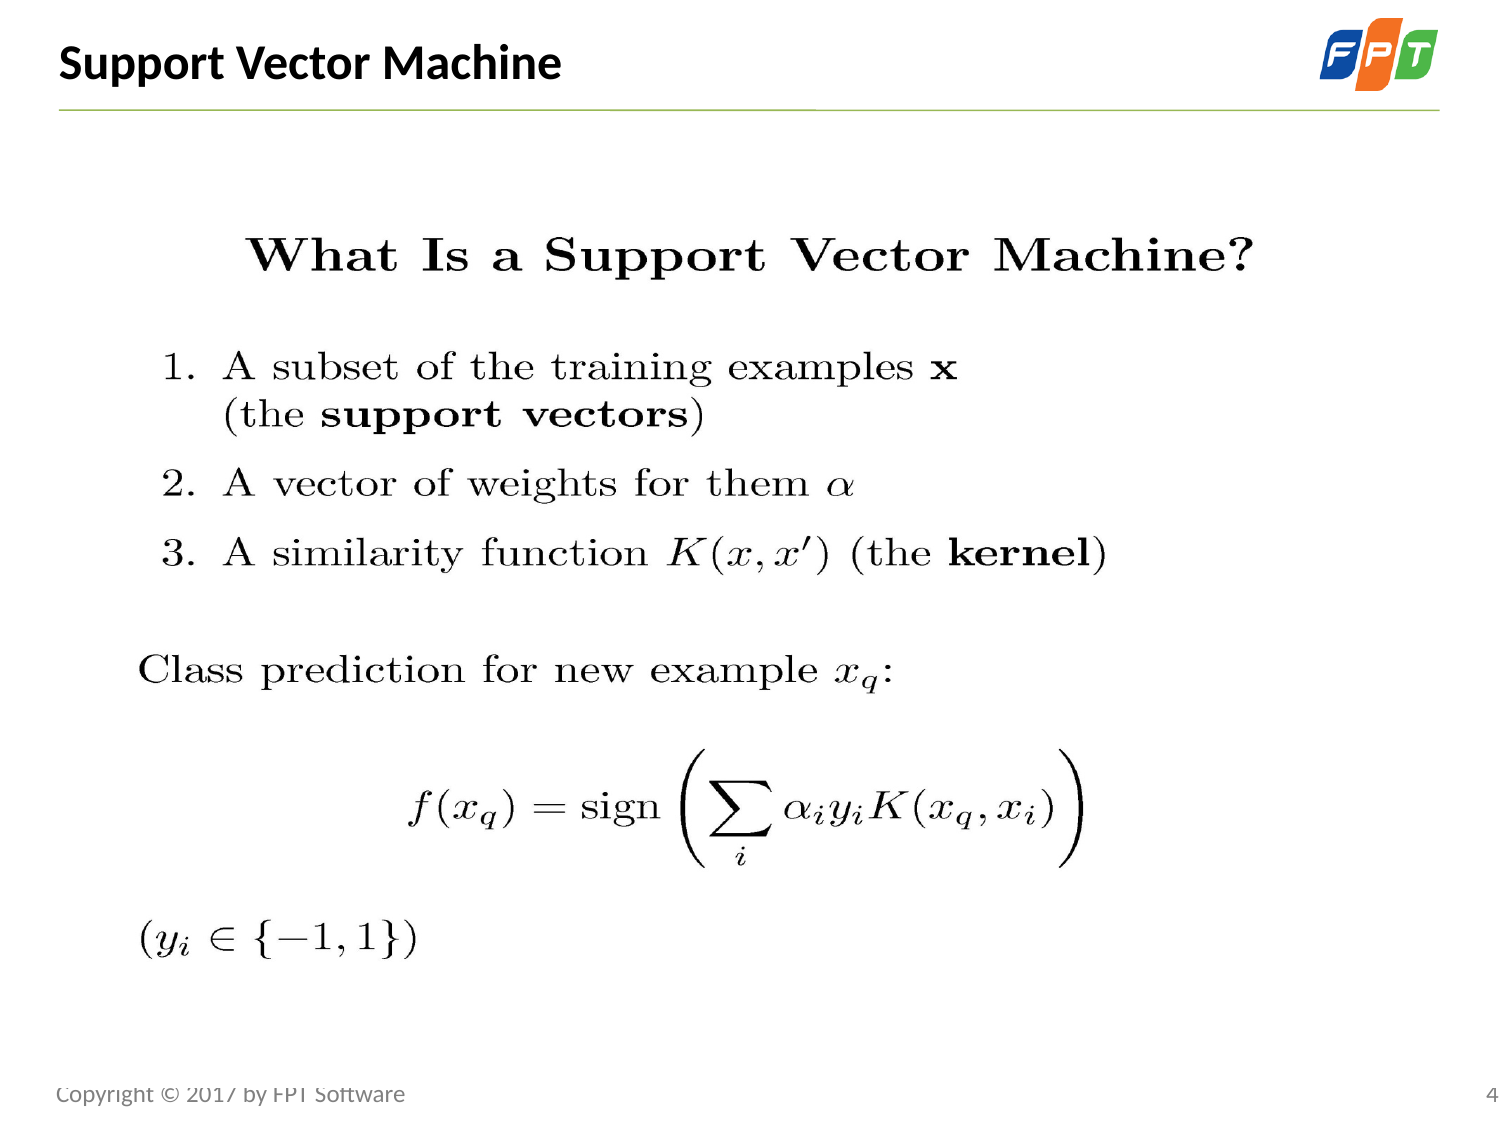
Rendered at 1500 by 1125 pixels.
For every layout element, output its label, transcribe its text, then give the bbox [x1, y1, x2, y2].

picture [1317, 16, 1439, 93]
text_box Support Vector Machine [58, 24, 1305, 95]
picture [0, 113, 1500, 1089]
